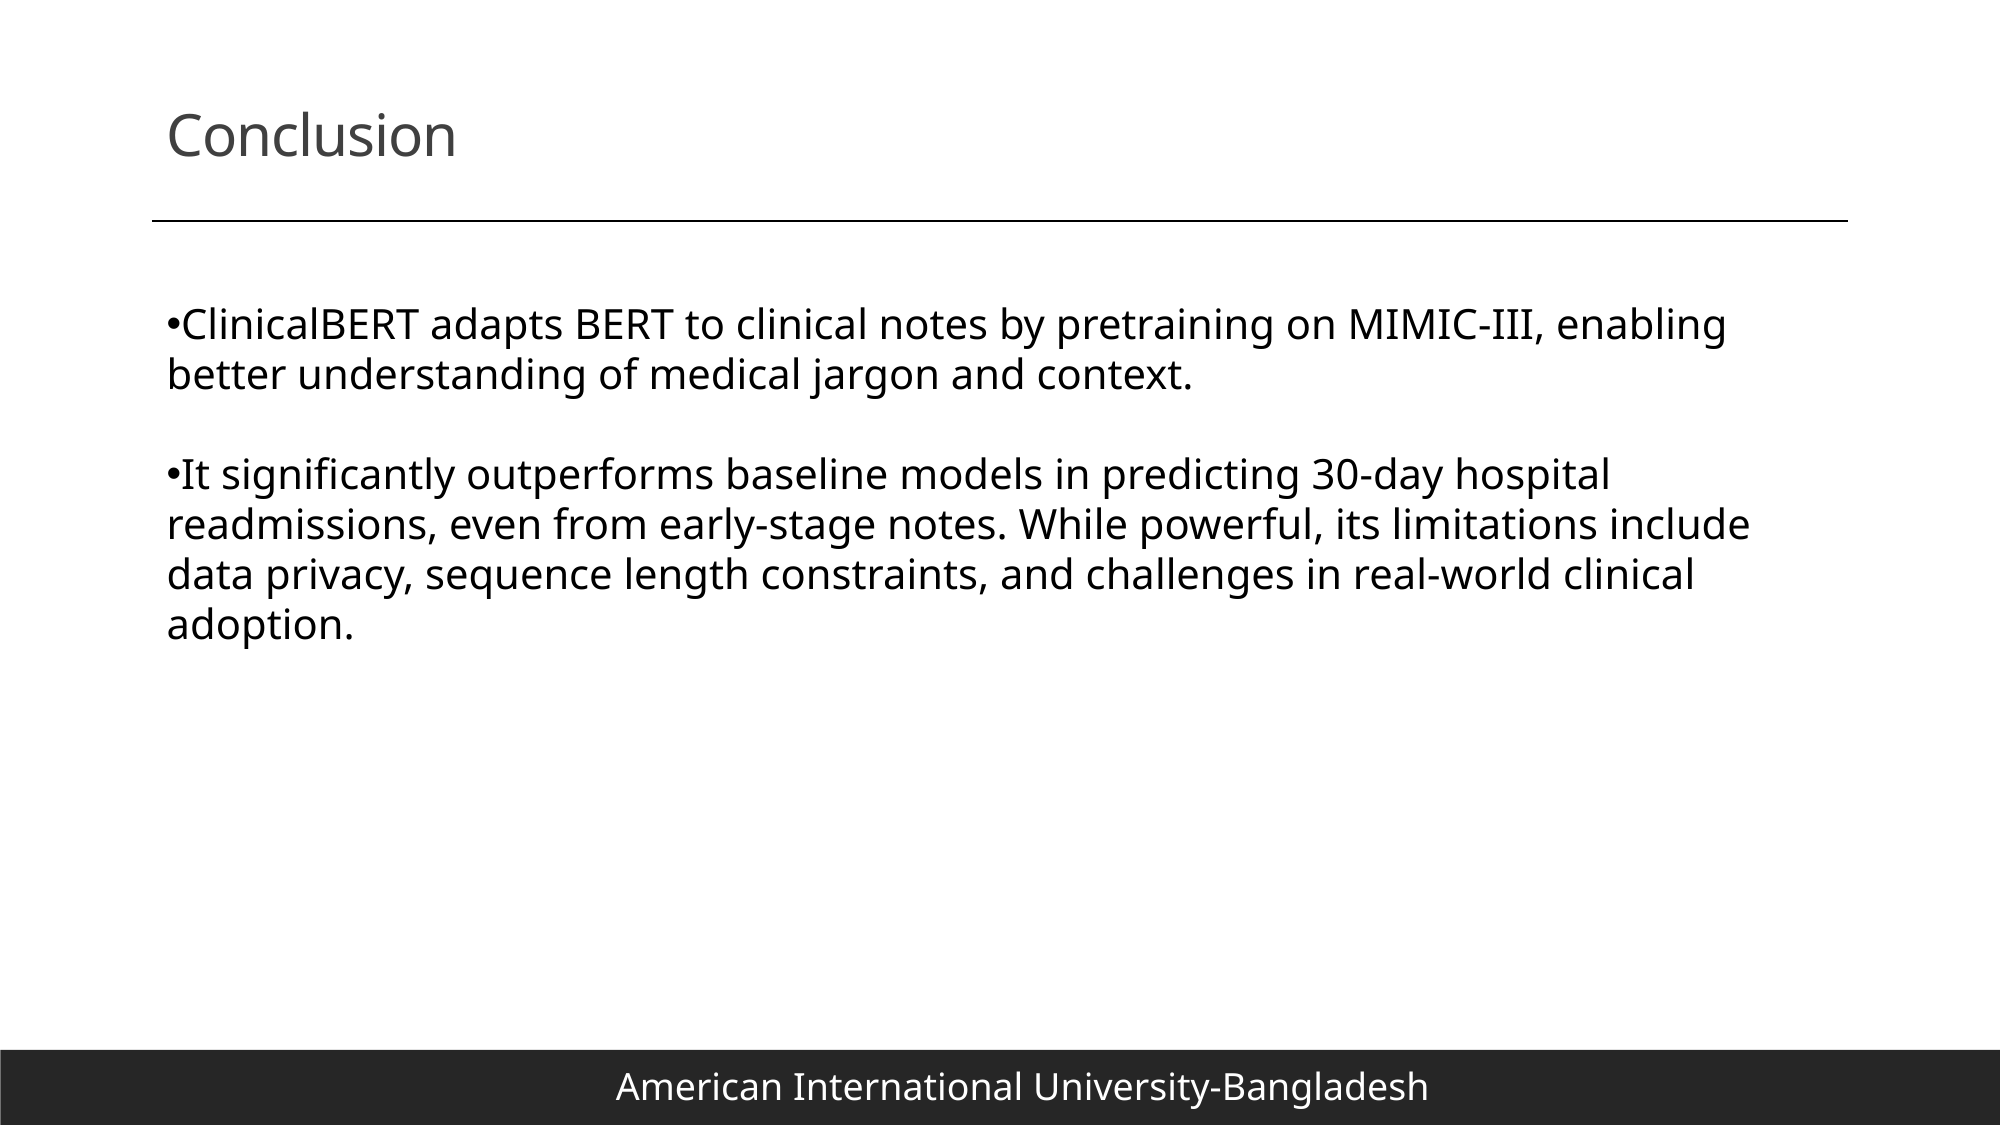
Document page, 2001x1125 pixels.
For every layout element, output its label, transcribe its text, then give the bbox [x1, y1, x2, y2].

title Conclusion [151, 0, 1802, 177]
text_box [180, 289, 1879, 352]
text_box American International University-Bangladesh [522, 1055, 1524, 1116]
text_box ClinicalBERT adapts BERT to clinical notes by pretraining on MIMIC-III, enabling better understanding of medical jargon and context. It significantly outperforms baseline models in predicting 30-day hospital readmissions, even from early-stage notes. While powerful, its limitations include data privacy, sequence length constraints, and challenges in real-world clinical adoption. [151, 290, 1849, 656]
